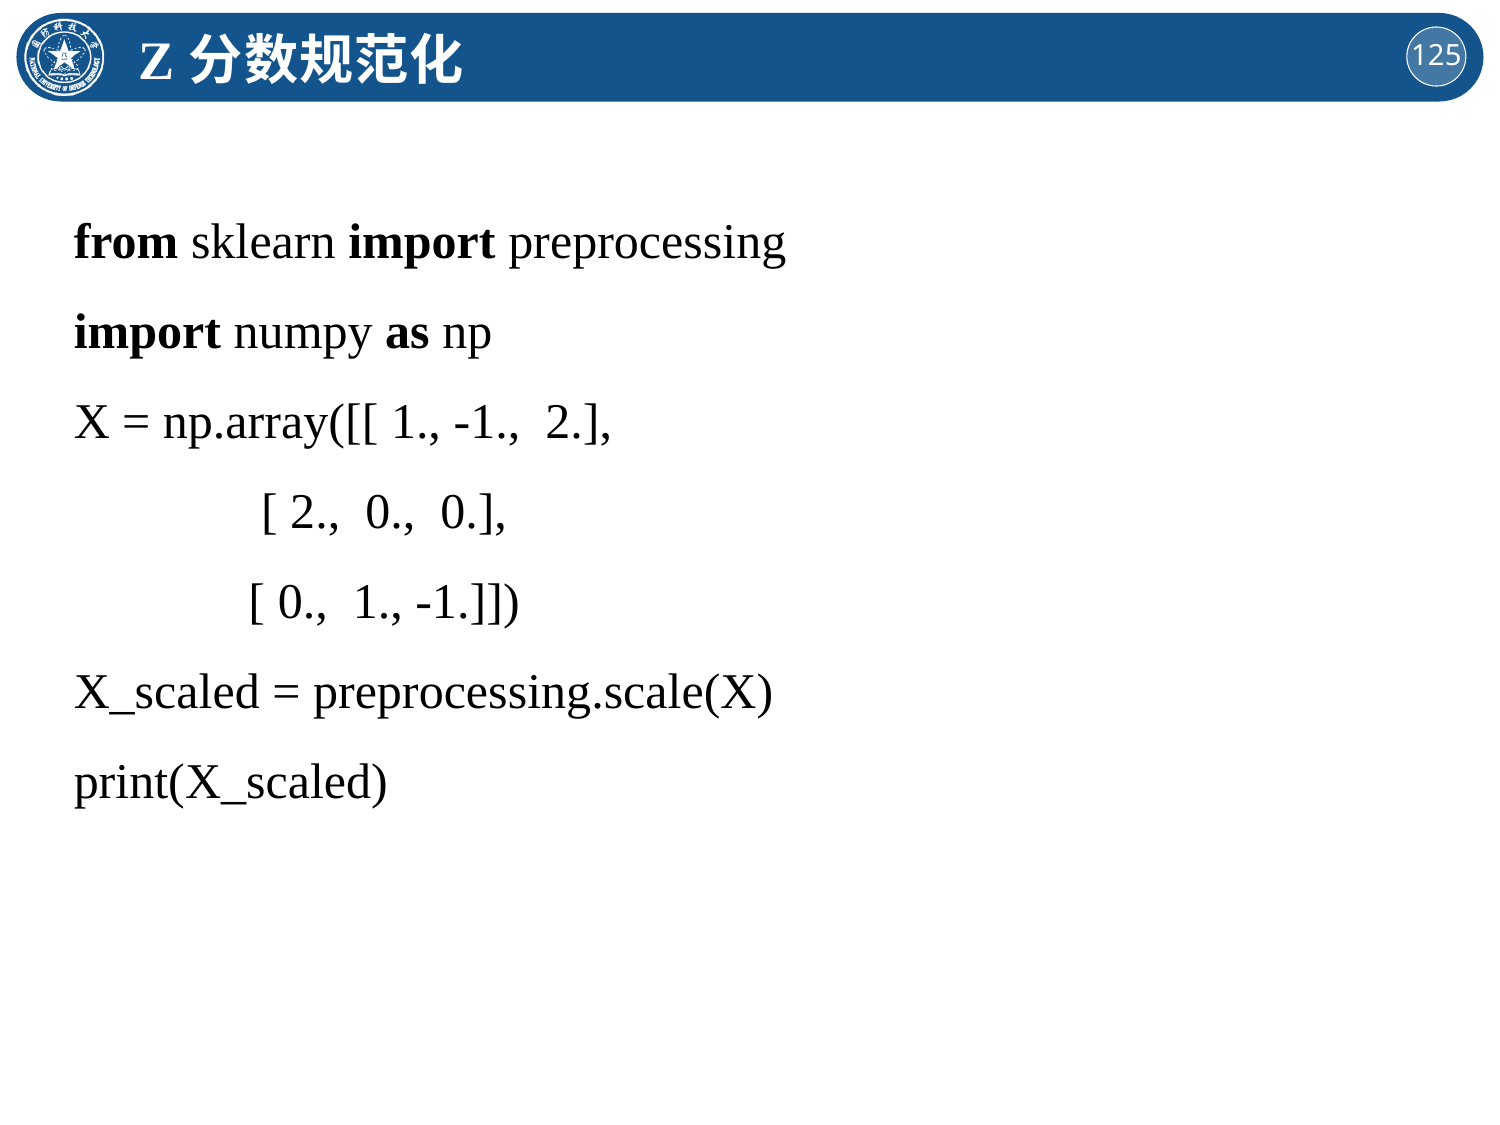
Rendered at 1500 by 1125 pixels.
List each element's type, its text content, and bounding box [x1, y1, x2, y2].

picture [16, 9, 111, 104]
title Z分数规范化 [123, 17, 1337, 221]
list from sklearn import preprocessing import numpy as np X = np.array([[ 1., -1., 2.], [ 2., 0., 0.], [ 0., 1., -1.]]) X_scaled = preprocessing.scale(X) print(X_scaled) [59, 171, 1075, 824]
